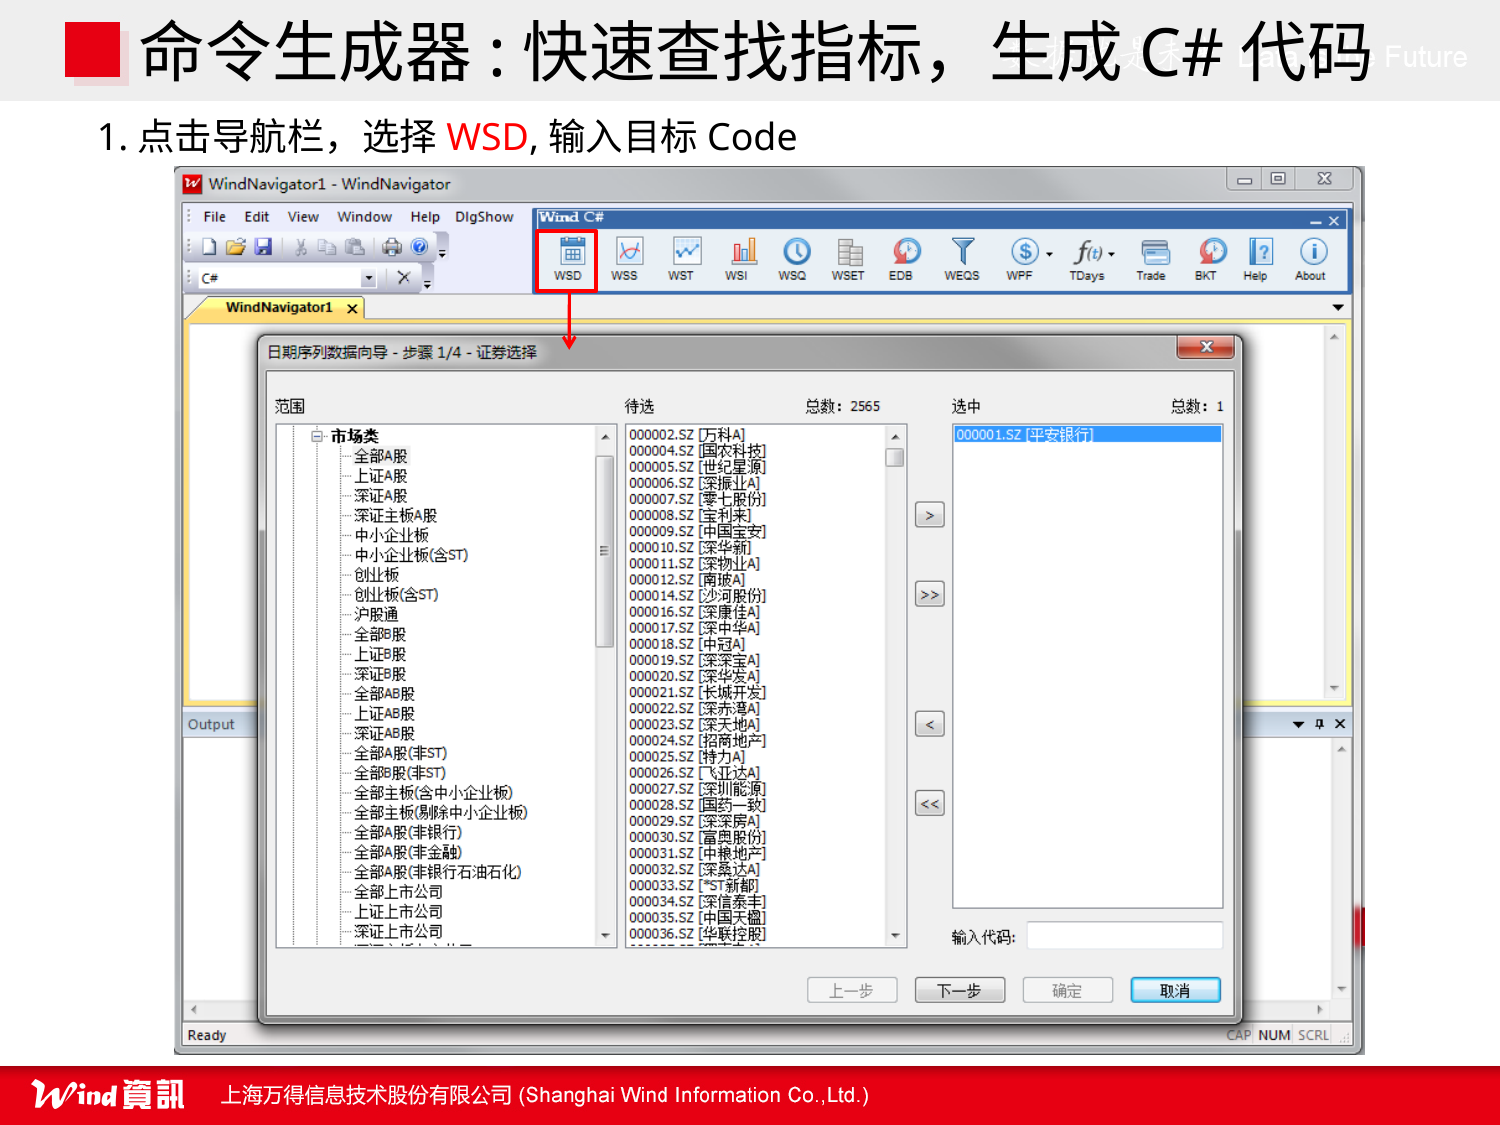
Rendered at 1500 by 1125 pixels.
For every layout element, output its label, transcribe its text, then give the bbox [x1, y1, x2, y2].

text_box 命令生成器:快速查找指标，生成C#代码 [123, 1, 1459, 95]
text_box 1.点击导航栏，选择WSD,输入目标Code [82, 105, 1383, 166]
picture [0, 0, 1500, 1125]
